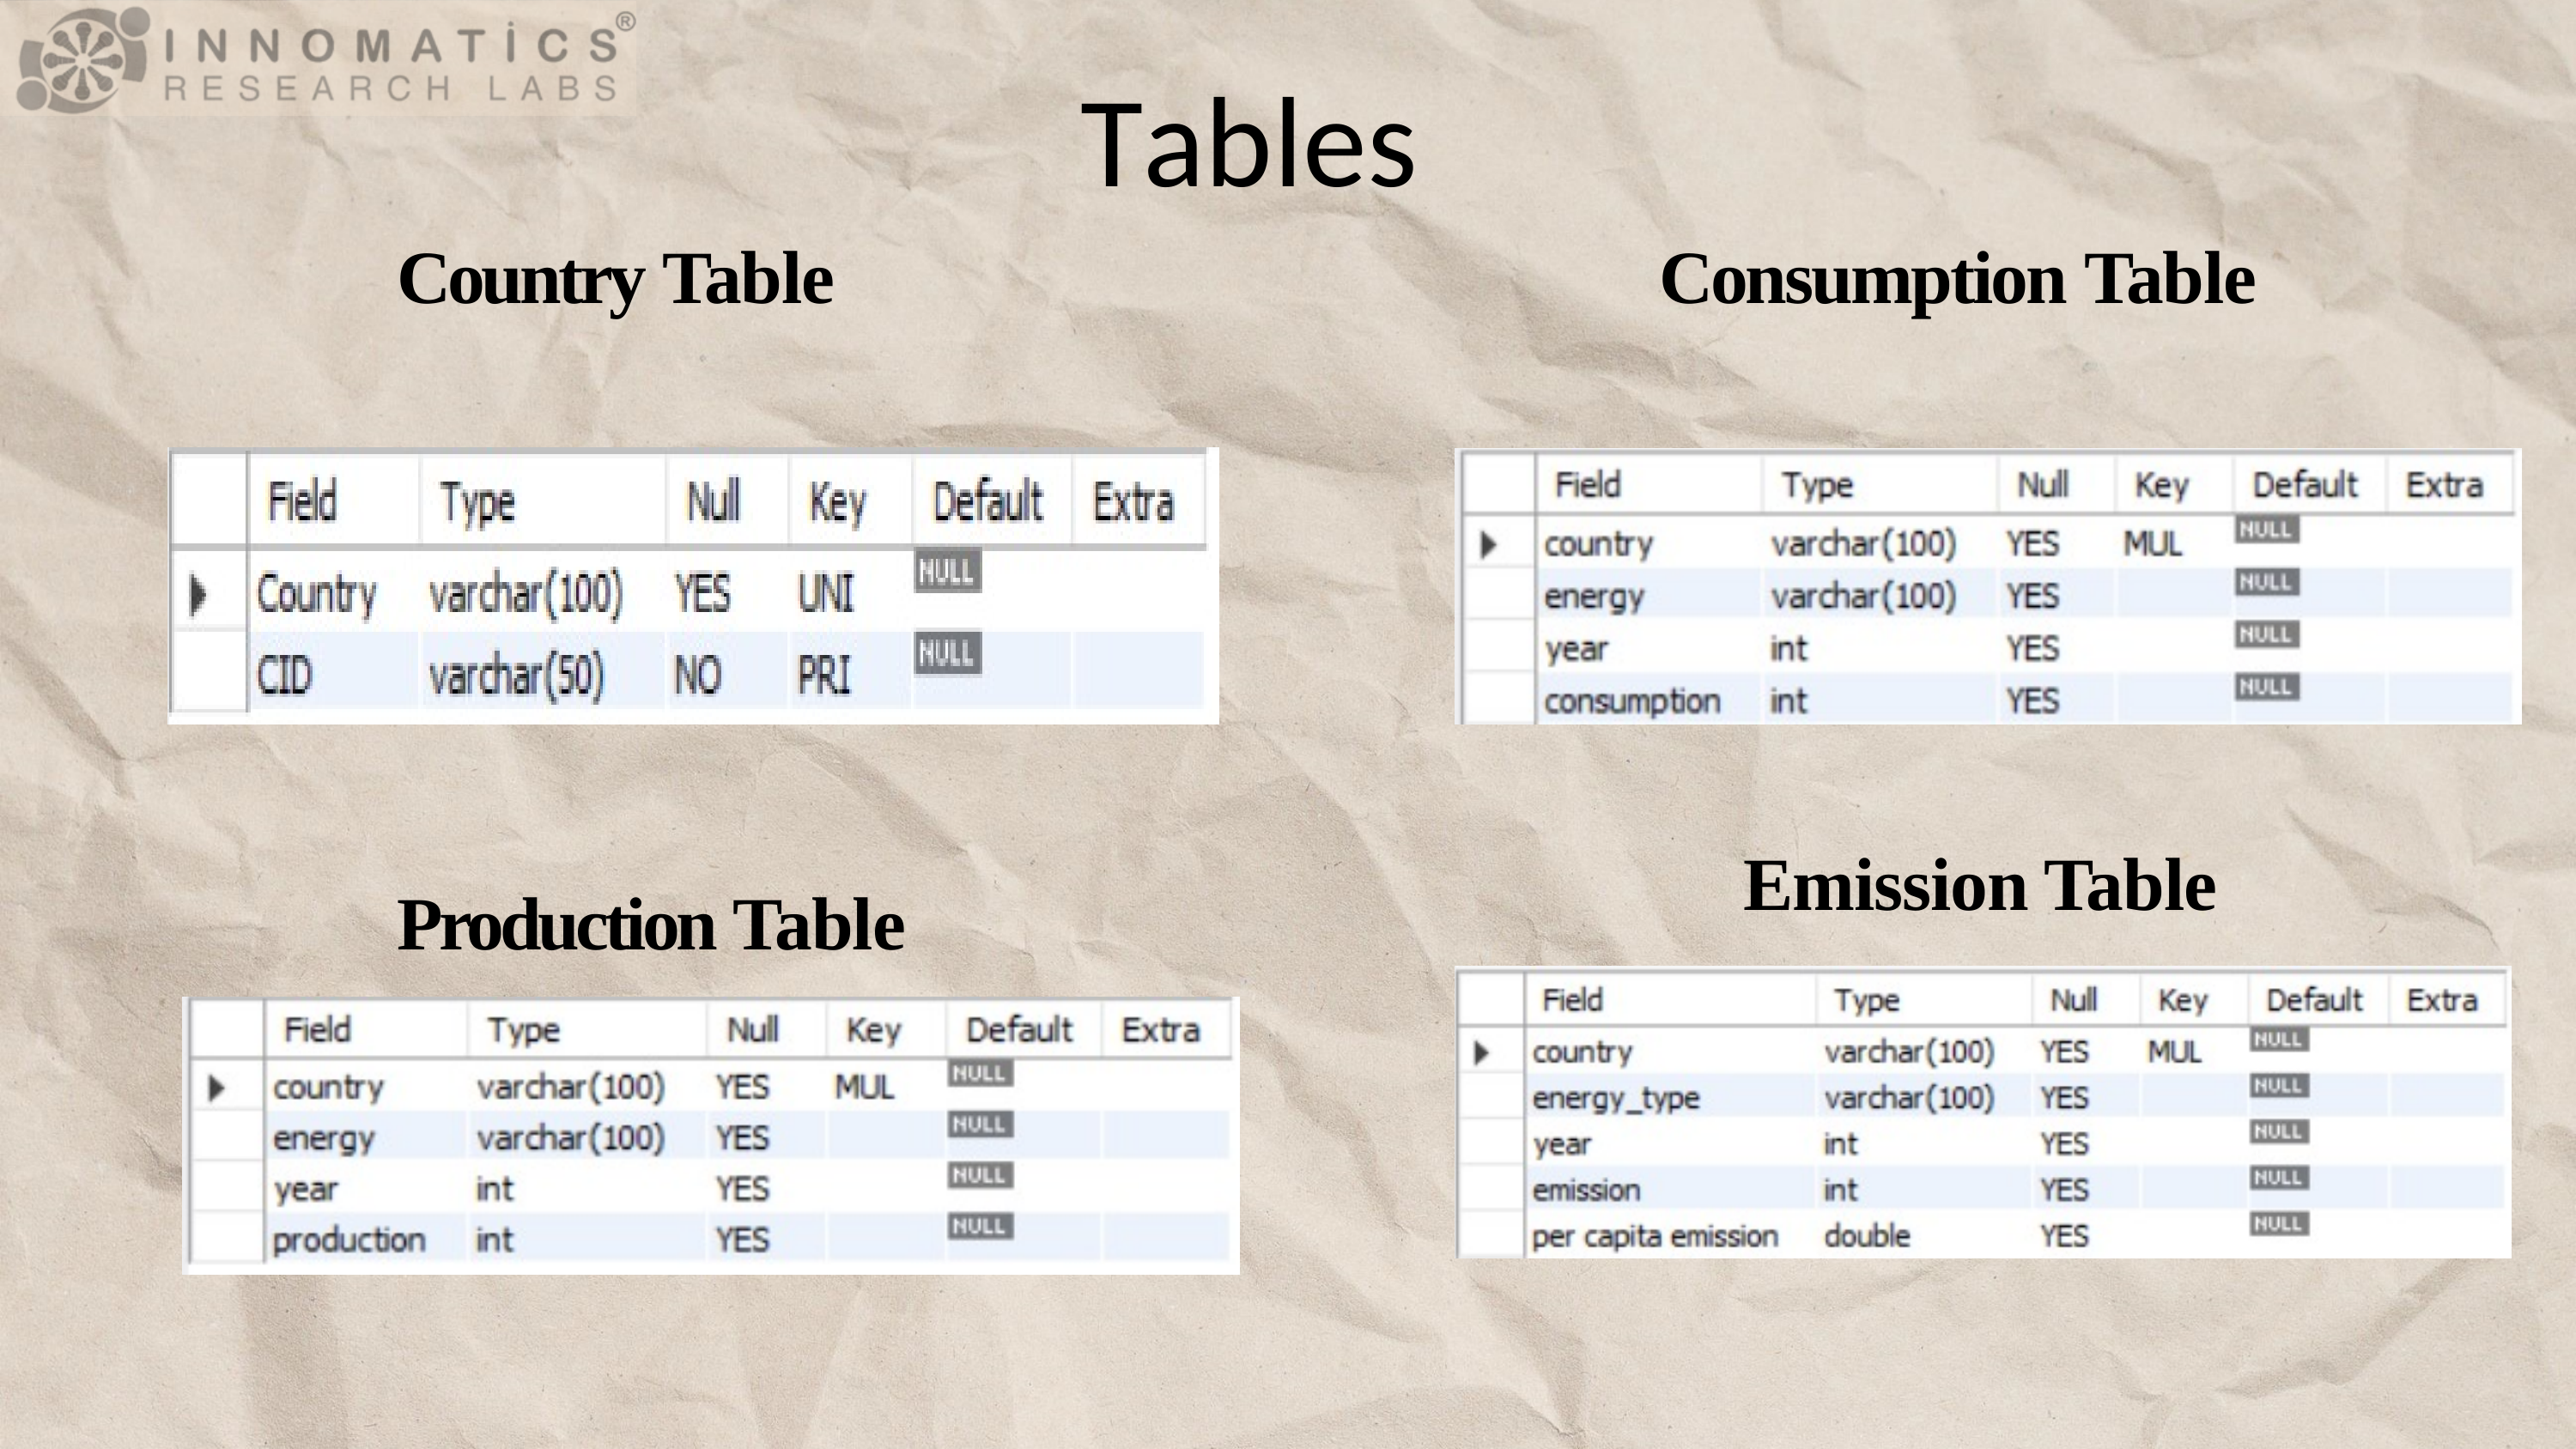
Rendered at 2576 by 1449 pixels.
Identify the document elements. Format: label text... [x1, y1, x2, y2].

text_box Country Table [395, 226, 880, 318]
text_box Production Table [395, 872, 939, 965]
text_box Consumption Table [1657, 226, 2318, 318]
text_box Tables [1078, 56, 1437, 213]
text_box Emission Table [1741, 833, 2286, 925]
picture [0, 0, 2576, 1449]
